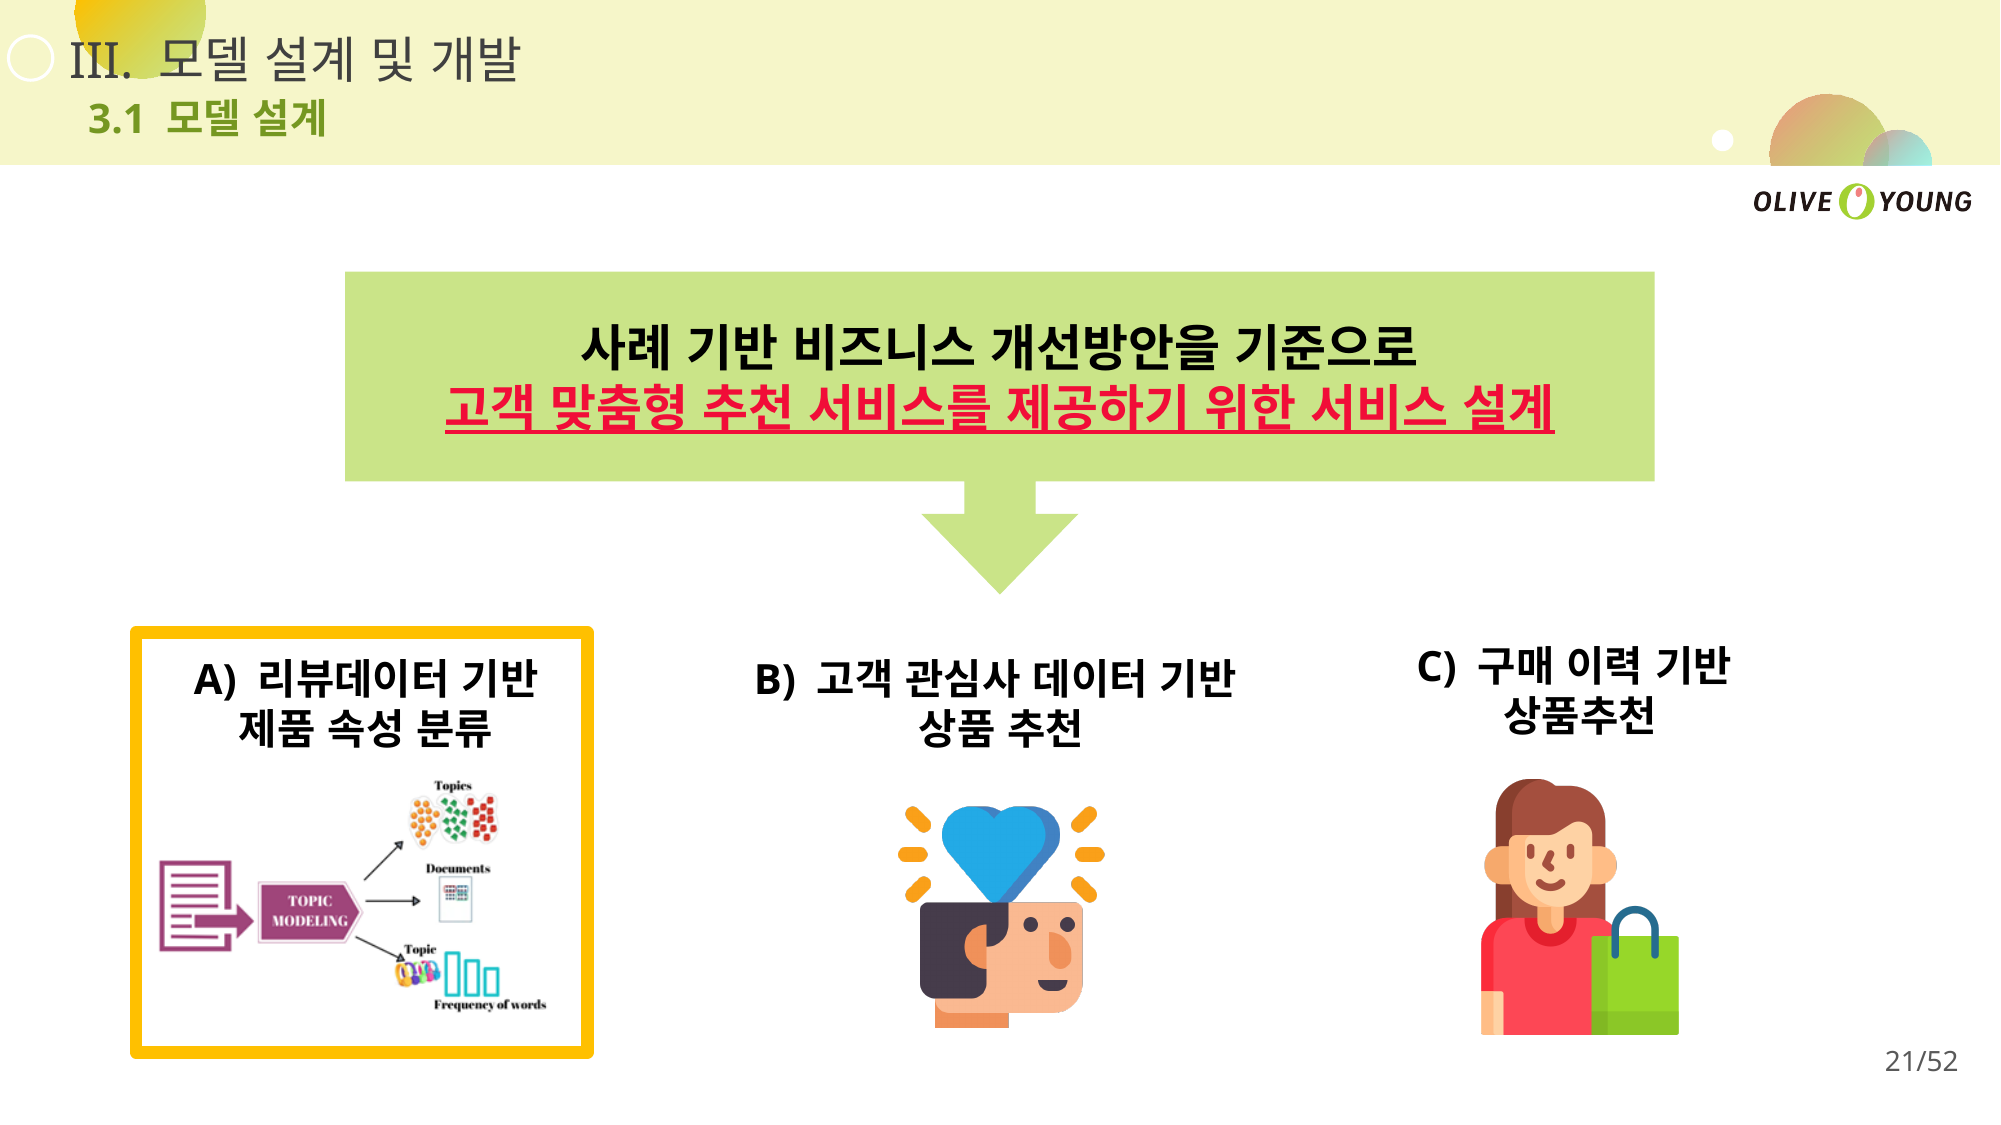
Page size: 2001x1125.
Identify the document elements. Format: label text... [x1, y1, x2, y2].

text_box B) 고객 관심사 데이터 기반 상품 추천 [699, 632, 1303, 773]
picture [151, 779, 551, 1016]
picture [883, 799, 1120, 1035]
text_box 3.1 모델 설계 [68, 72, 773, 147]
text_box 사례 기반 비즈니스 개선방안을 기준으로 고객 맞춤형 추천 서비스를 제공하기 위한 서비스 설계 [345, 271, 1655, 595]
picture [1744, 174, 1983, 228]
slide_number 21/52 [1828, 1019, 1974, 1106]
text_box III. 모델 설계 및 개발 [41, 8, 588, 105]
picture [1452, 779, 1708, 1035]
text_box [134, 630, 589, 1054]
text_box C) 구매 이력 기반 상품추천 [1388, 619, 1772, 760]
